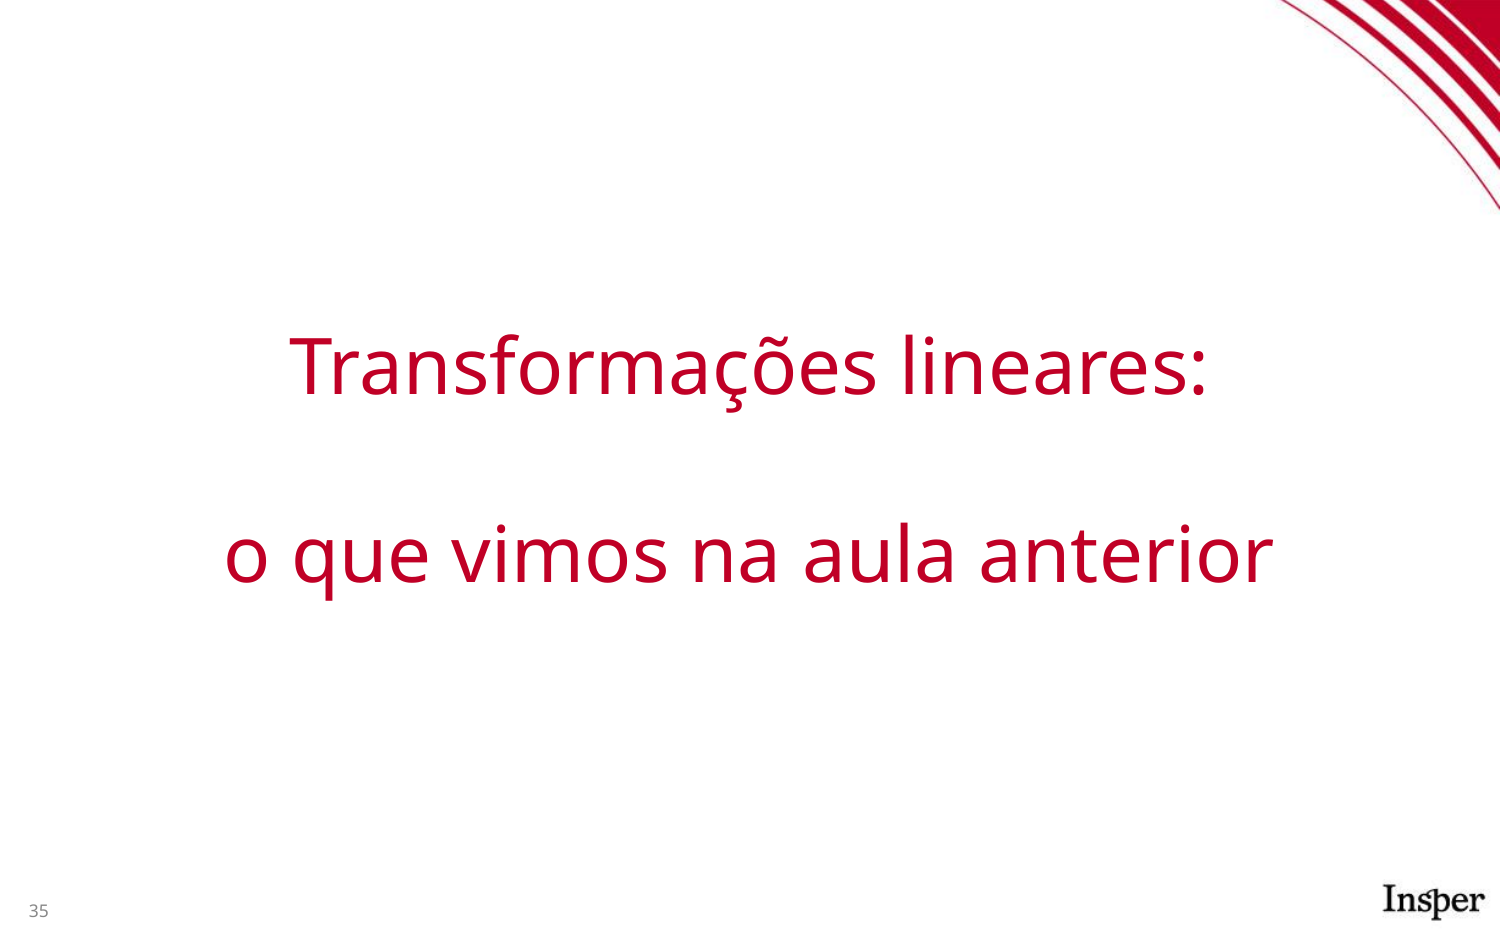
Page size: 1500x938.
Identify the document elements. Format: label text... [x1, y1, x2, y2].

slide_number 35 [0, 887, 78, 938]
title Transformações lineares: o que vimos na aula anterior [58, 308, 1442, 629]
picture [249, 0, 1500, 938]
